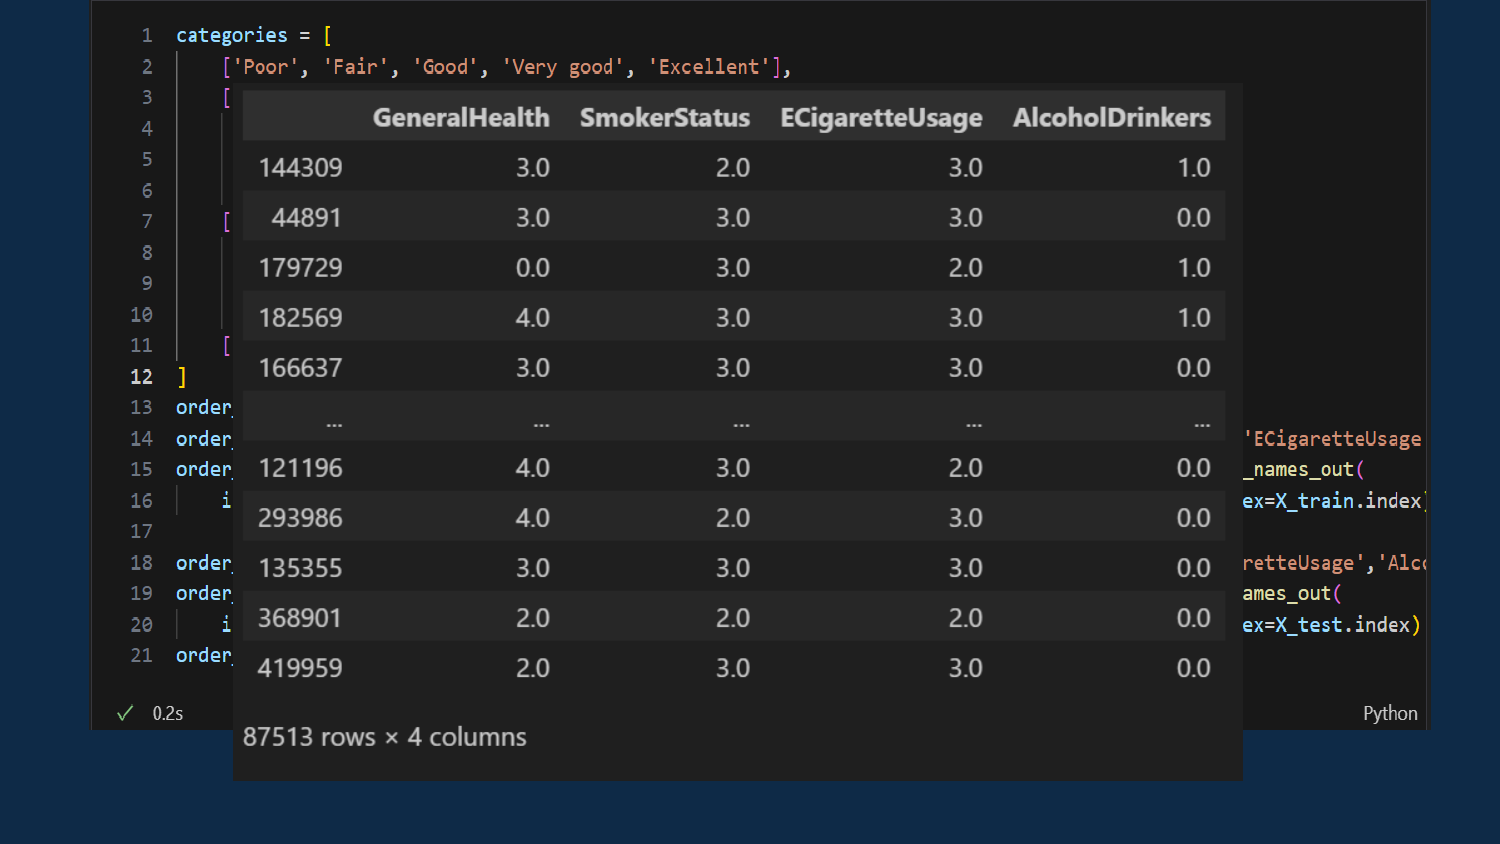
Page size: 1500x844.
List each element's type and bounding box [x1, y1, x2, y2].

picture [89, 0, 1432, 782]
